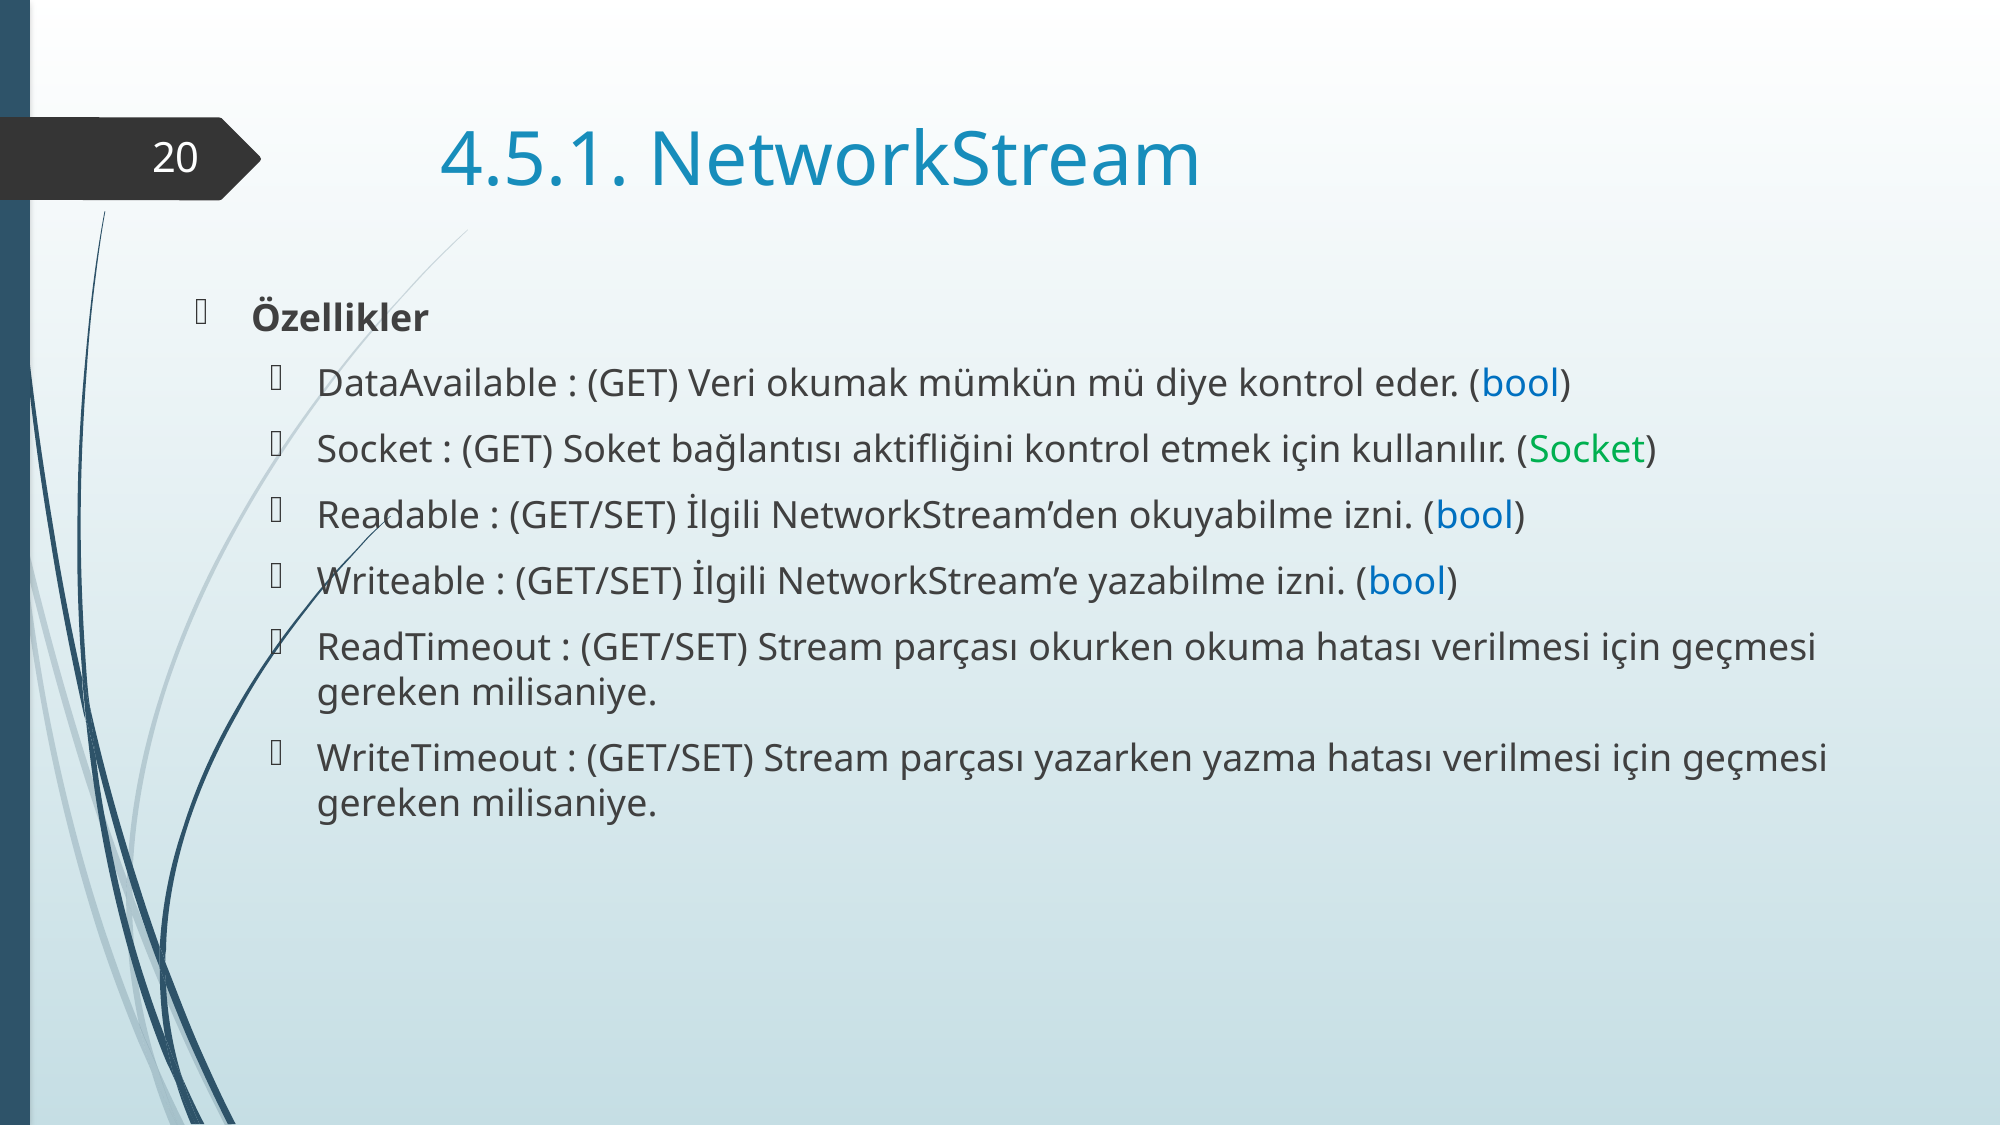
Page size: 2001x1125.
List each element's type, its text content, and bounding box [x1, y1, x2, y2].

title 4.5.1. NetworkStream [425, 102, 1888, 286]
slide_number 20 [87, 129, 216, 190]
list Özellikler DataAvailable : (GET) Veri okumak mümkün mü diye kontrol eder. (bool) Socket : (GET) Soket bağlantısı aktifliğini kontrol etmek için kullanılır. (Socket) Readable : (GET/SET) İlgili NetworkStream’den okuyabilme izni. (bool) Writeable : (GET/SET) İlgili NetworkStream’e yazabilme izni. (bool) ReadTimeout : (GET/SET) Stream parçası okurken okuma hatası verilmesi için geçmesi gereken milisaniye. WriteTimeout : (GET/SET) Stream parçası yazarken yazma hatası verilmesi için geçmesi gereken milisaniye. [179, 286, 1888, 1039]
